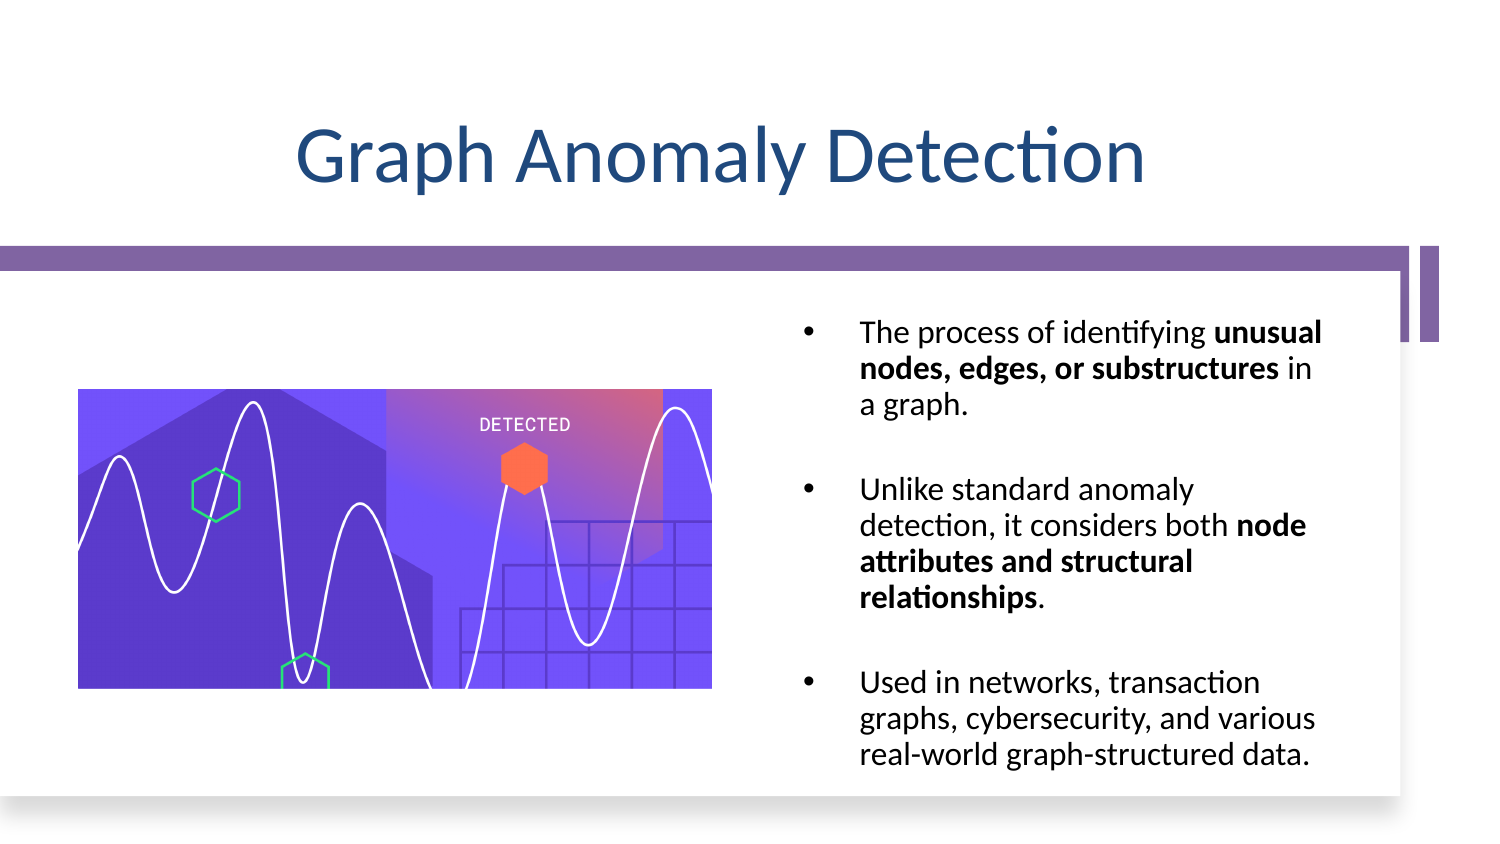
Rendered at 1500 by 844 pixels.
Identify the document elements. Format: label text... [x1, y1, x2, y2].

text_box [1418, 244, 1441, 344]
picture [77, 389, 712, 689]
text_box [0, 0, 1500, 844]
list The process of identifying unusual nodes, edges, or substructures in a graph. Unlike standard anomaly detection, it considers both node attributes and structural relationships. Used in networks, transaction graphs, cybersecurity, and various real-world graph-structured data. [788, 319, 1346, 768]
title Graph Anomaly Detection [97, 47, 1346, 208]
text_box [0, 244, 1411, 298]
text_box [0, 269, 1403, 798]
